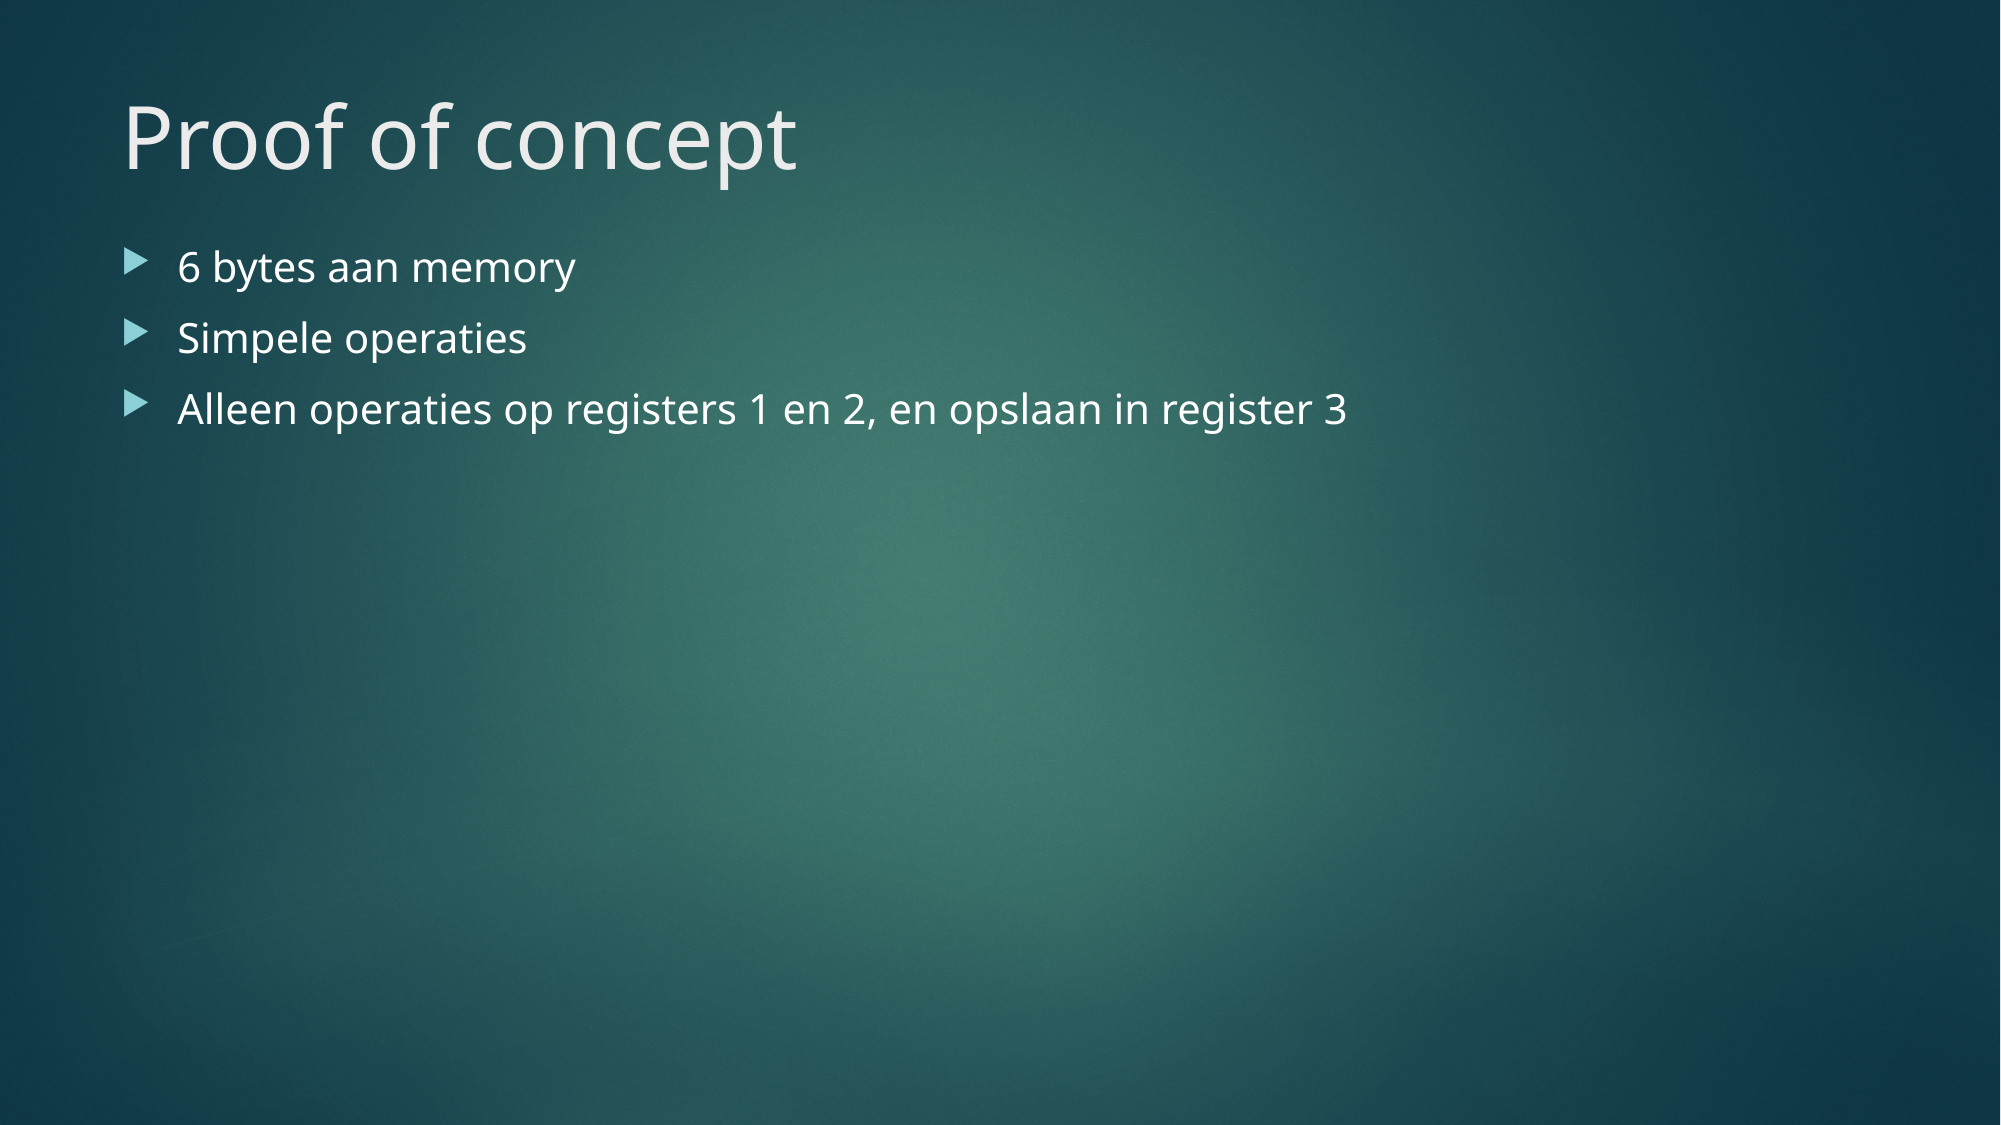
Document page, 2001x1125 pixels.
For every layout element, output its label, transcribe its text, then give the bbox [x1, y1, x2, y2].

list 6 bytes aan memory Simpele operaties Alleen operaties op registers 1 en 2, en opslaan in register 3 [106, 233, 1574, 922]
title Proof of concept [106, 74, 1649, 222]
